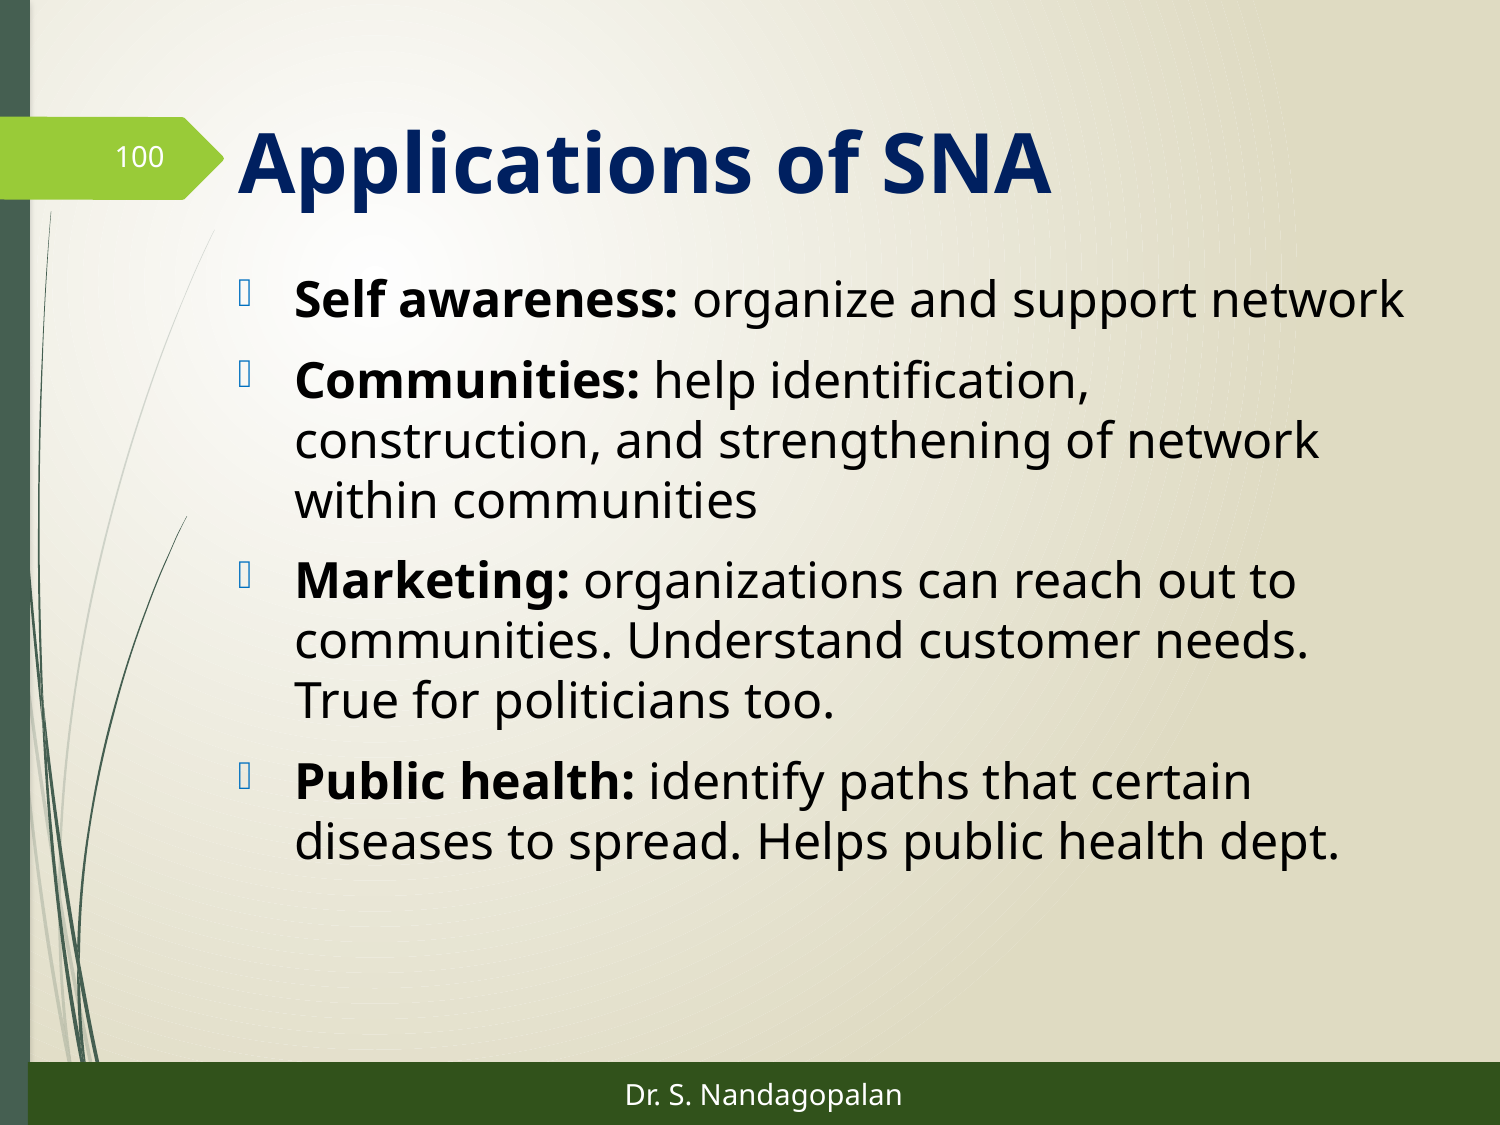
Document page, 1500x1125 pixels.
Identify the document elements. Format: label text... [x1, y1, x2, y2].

title Applications of SNA [223, 102, 1400, 249]
slide_number 100 [70, 129, 180, 188]
list Self awareness: organize and support network Communities: help identification, construction, and strengthening of network within communities Marketing: organizations can reach out to communities. Understand customer needs. True for politicians too. Public health: identify paths that certain diseases to spread. Helps public health dept. [222, 259, 1424, 1031]
